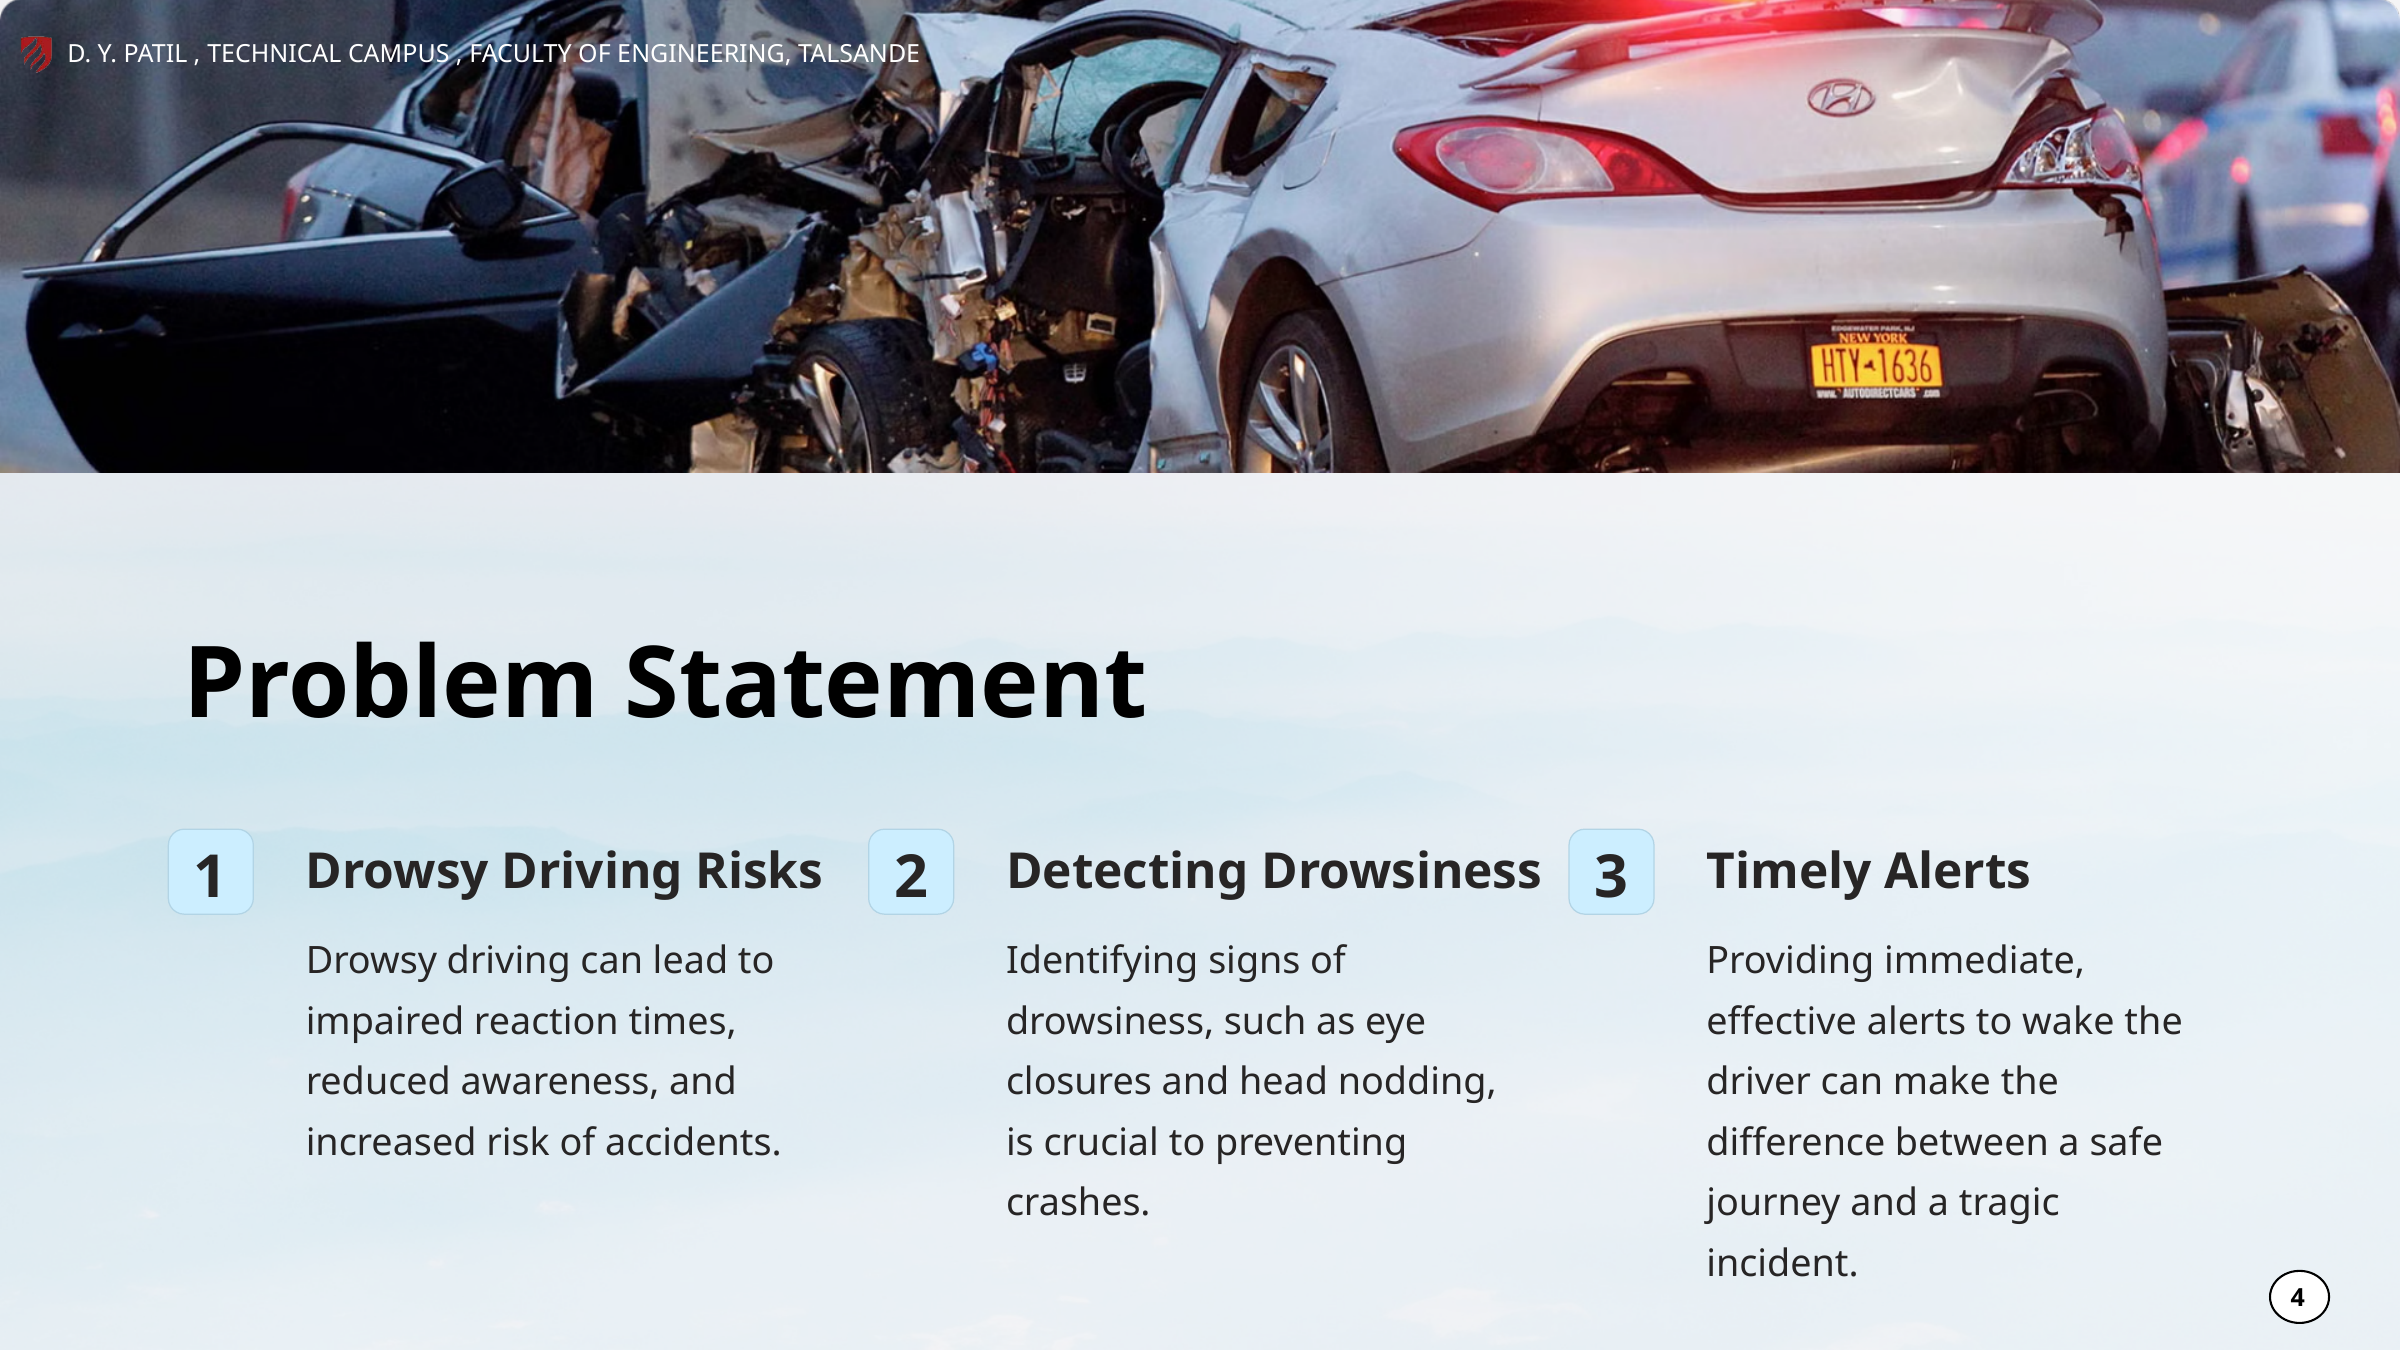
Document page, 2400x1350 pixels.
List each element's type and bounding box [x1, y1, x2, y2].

text_box [17, 0, 1066, 114]
picture [0, 0, 2400, 1350]
text_box [2269, 1270, 2330, 1323]
